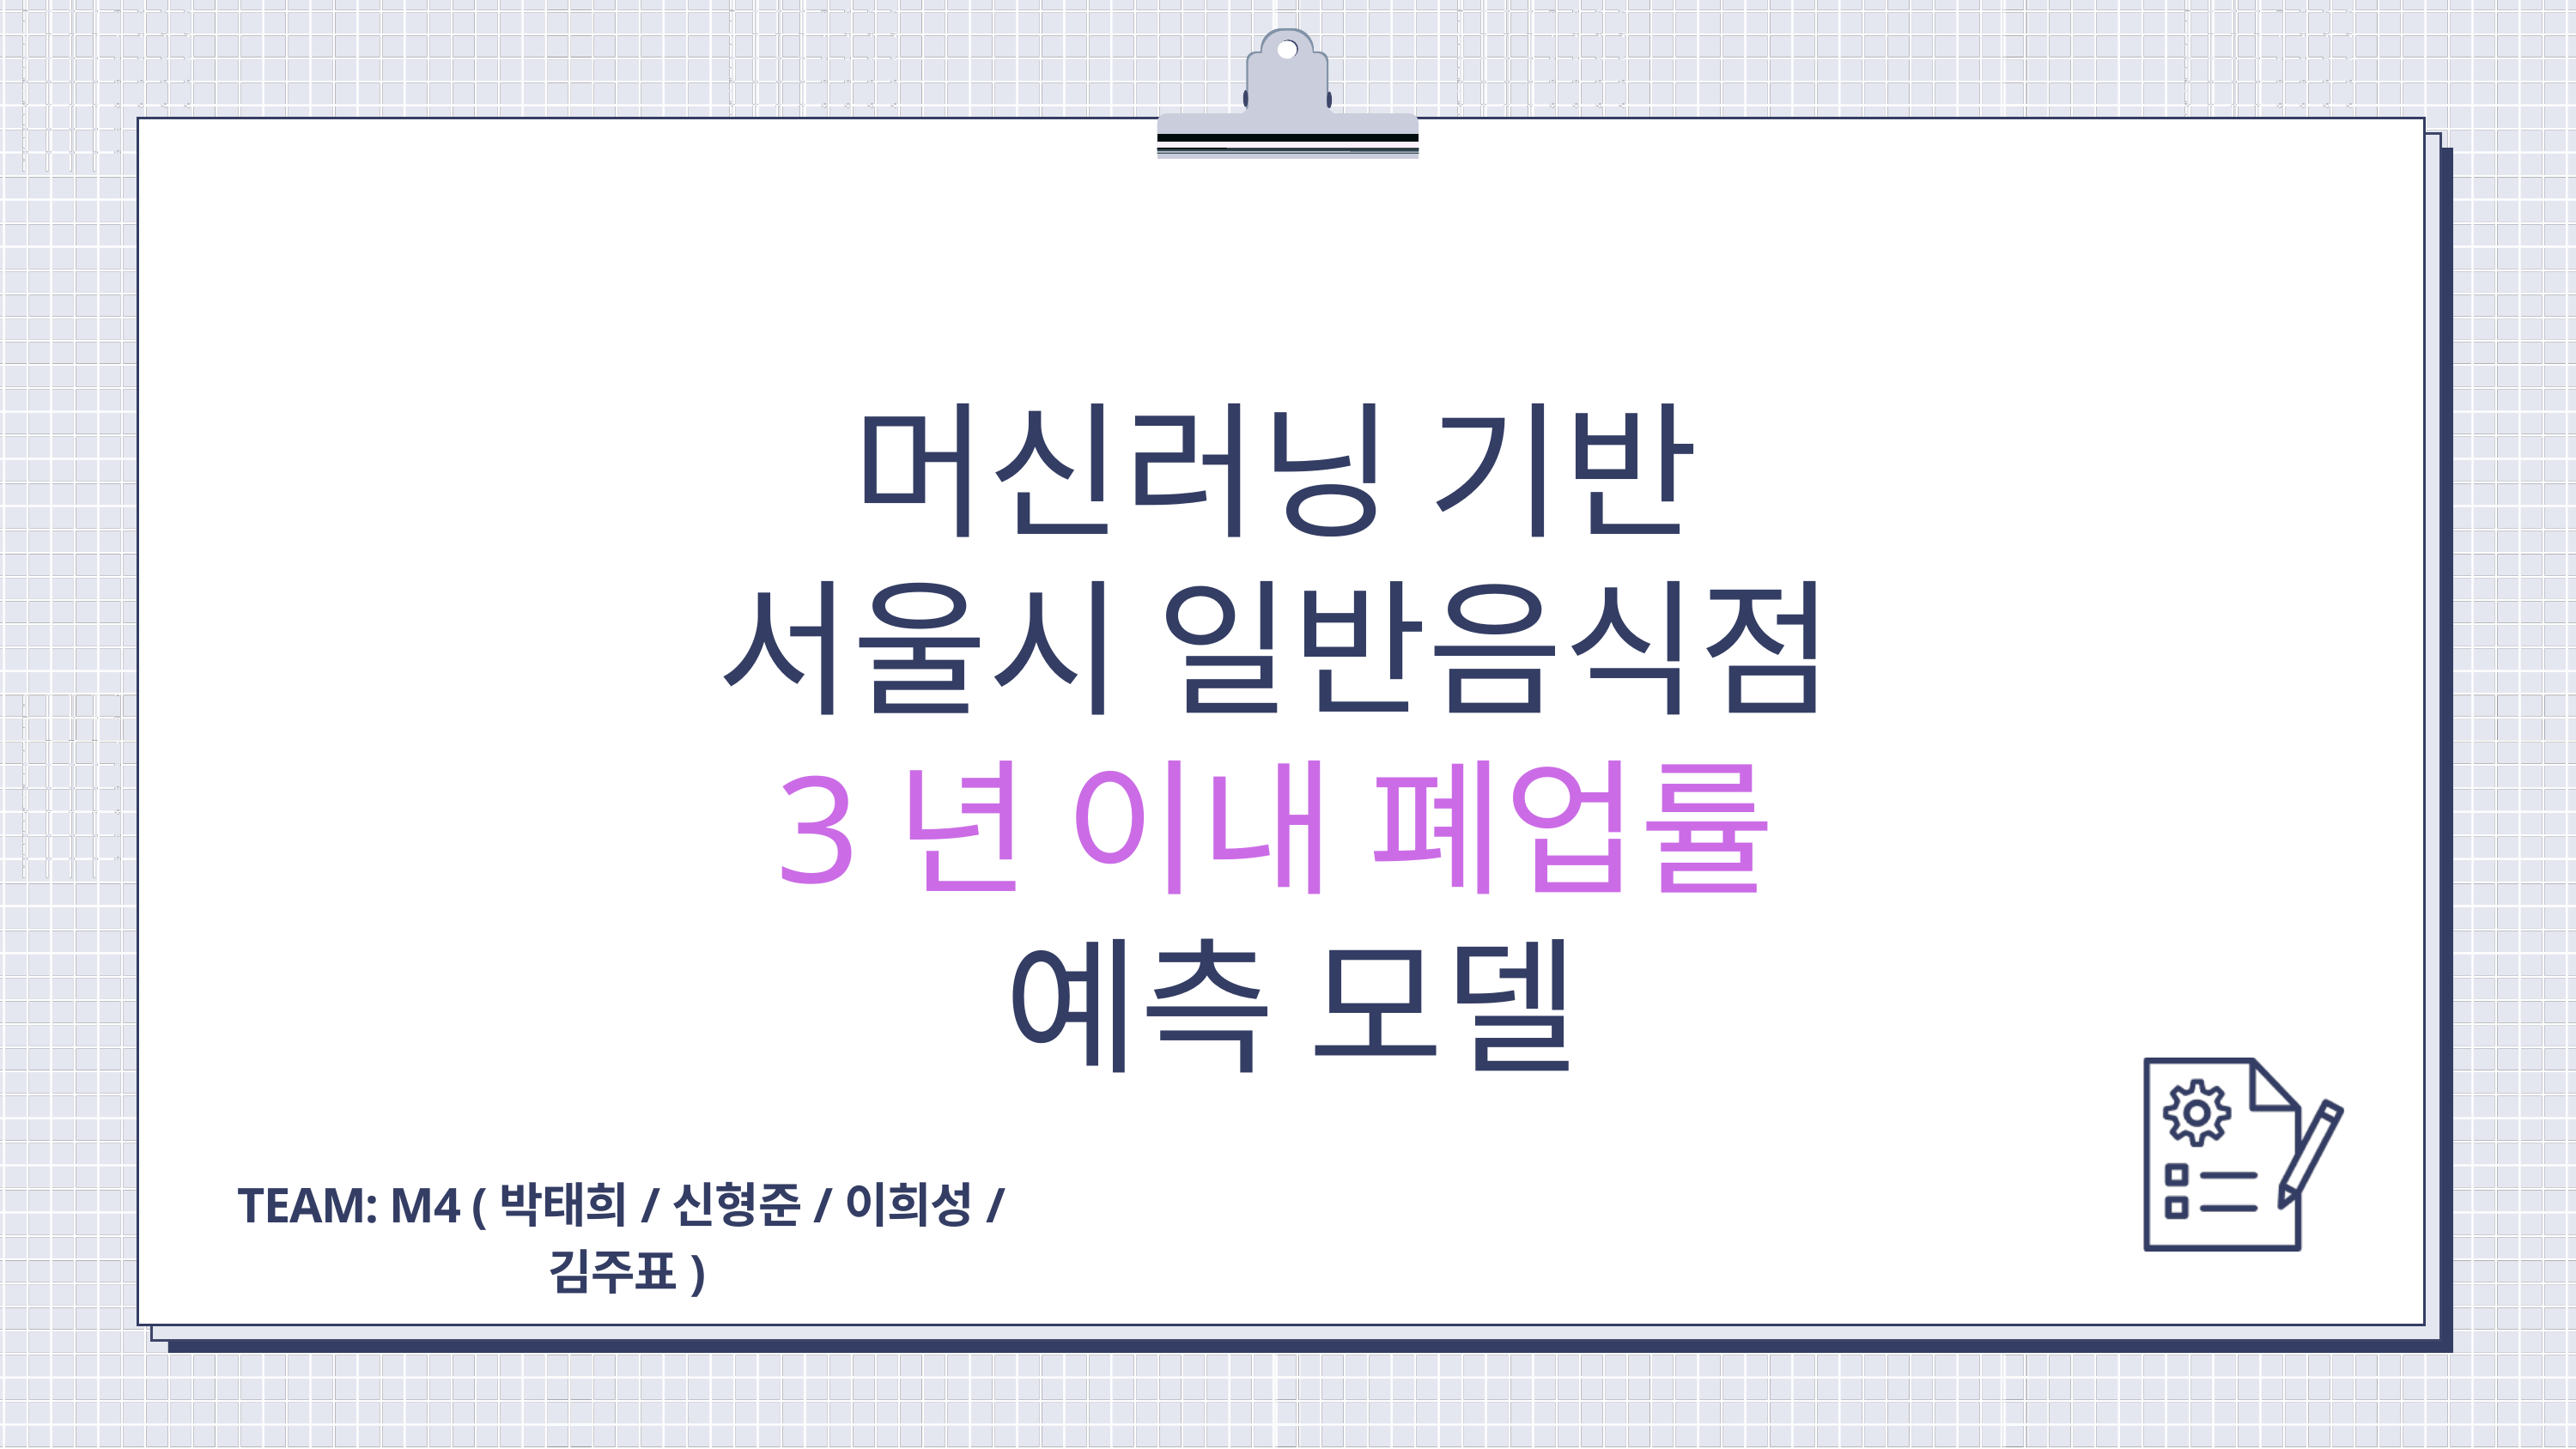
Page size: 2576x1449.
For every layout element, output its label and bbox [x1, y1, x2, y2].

text_box [137, 118, 2454, 1353]
text_box [0, 0, 2576, 1449]
text_box [1157, 27, 1419, 160]
